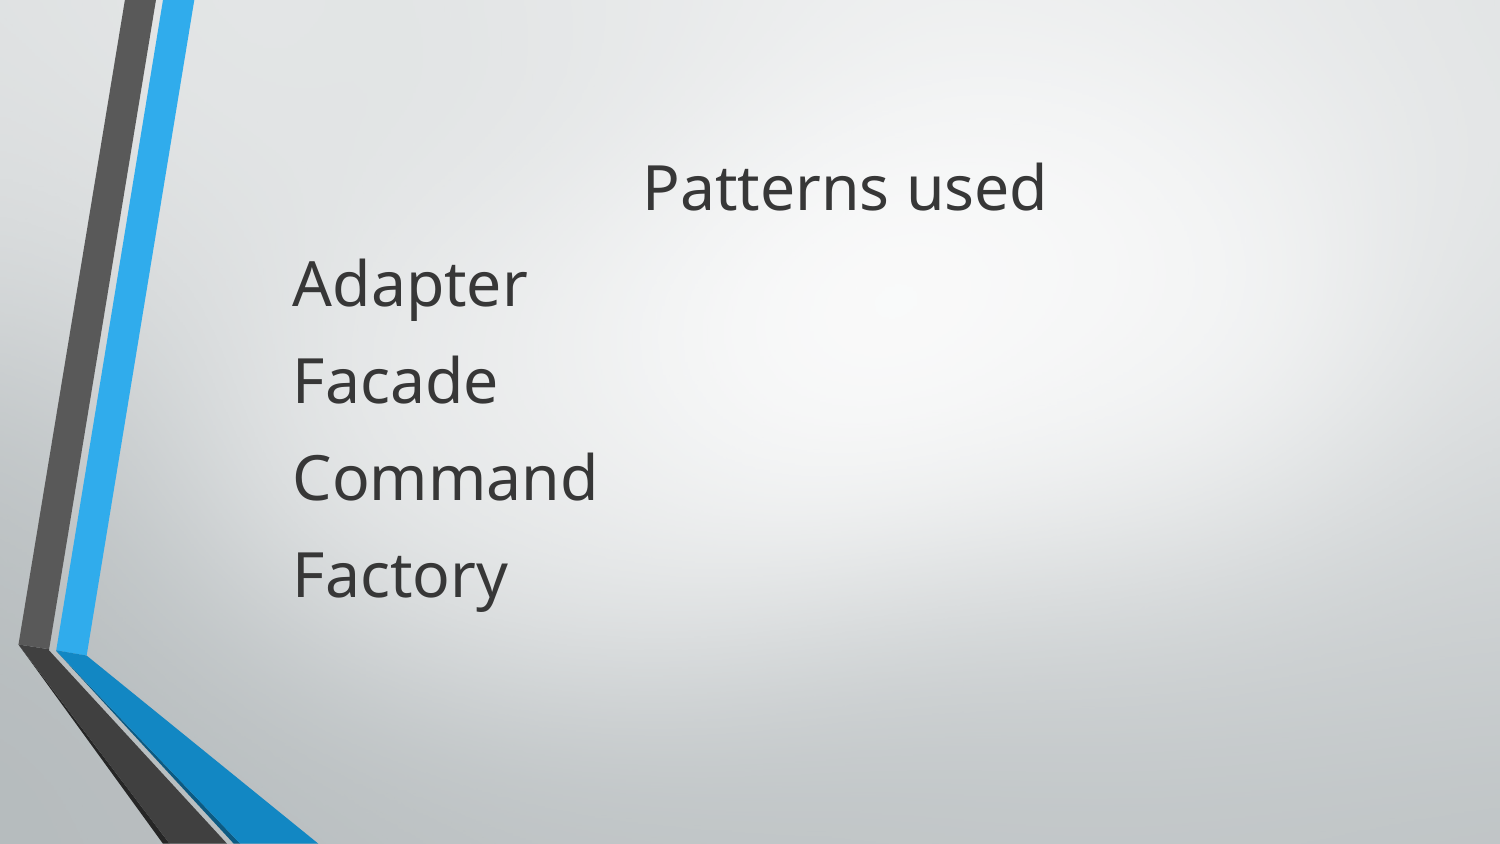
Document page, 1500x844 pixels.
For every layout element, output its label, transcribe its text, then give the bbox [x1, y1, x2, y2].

list Patterns used Adapter Facade Command Factory [277, 120, 1379, 637]
